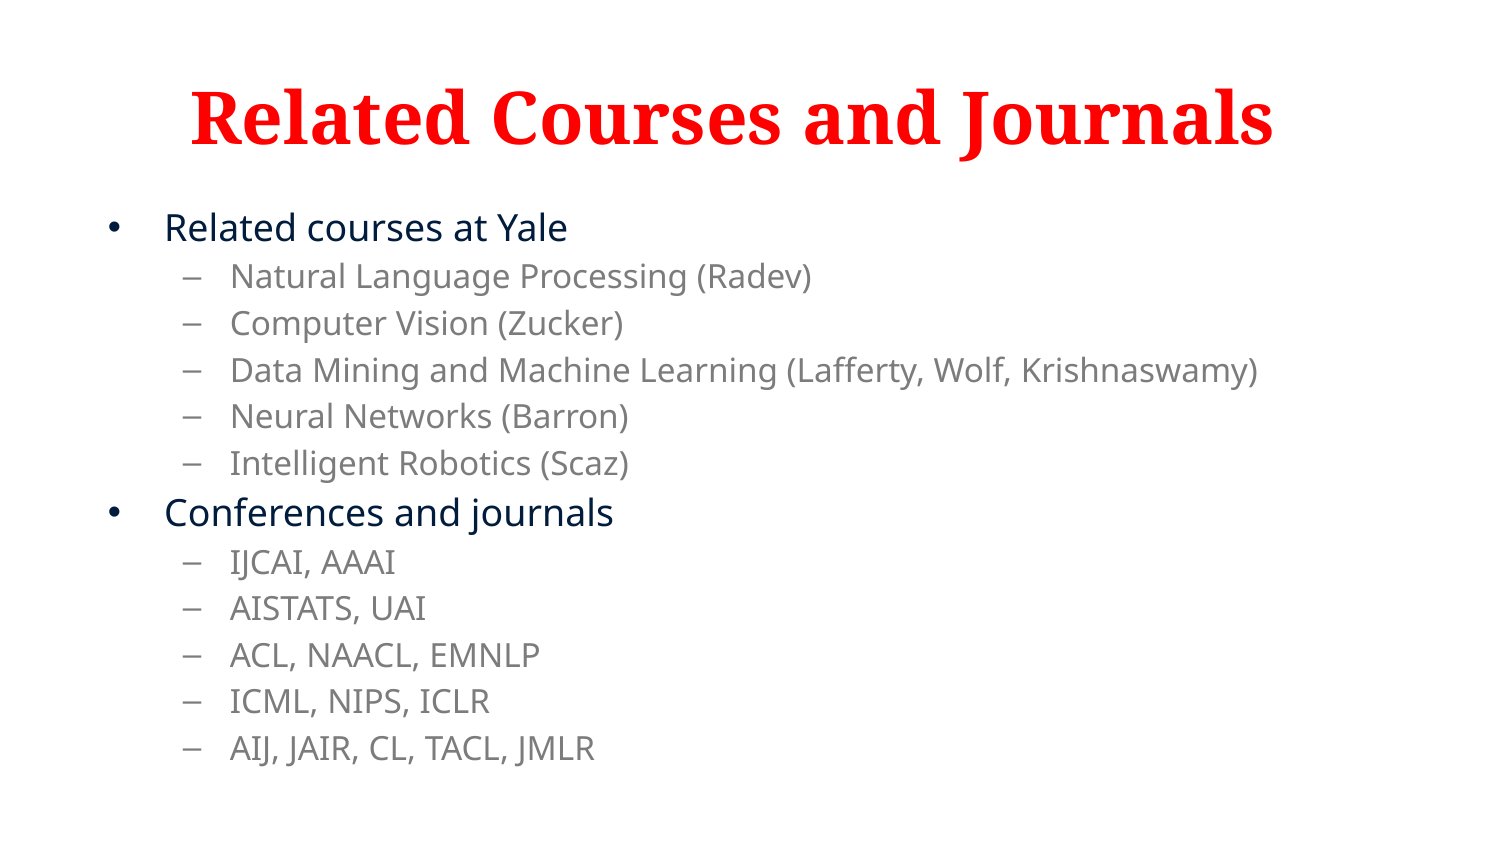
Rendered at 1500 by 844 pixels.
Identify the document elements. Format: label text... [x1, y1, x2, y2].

title Related Courses and Journals [41, 64, 1425, 180]
list Related courses at Yale Natural Language Processing (Radev) Computer Vision (Zucker) Data Mining and Machine Learning (Lafferty, Wolf, Krishnaswamy) Neural Networks (Barron) Intelligent Robotics (Scaz) Conferences and journals IJCAI, AAAI AISTATS, UAI ACL, NAACL, EMNLP ICML, NIPS, ICLR AIJ, JAIR, CL, TACL, JMLR [92, 196, 1443, 809]
